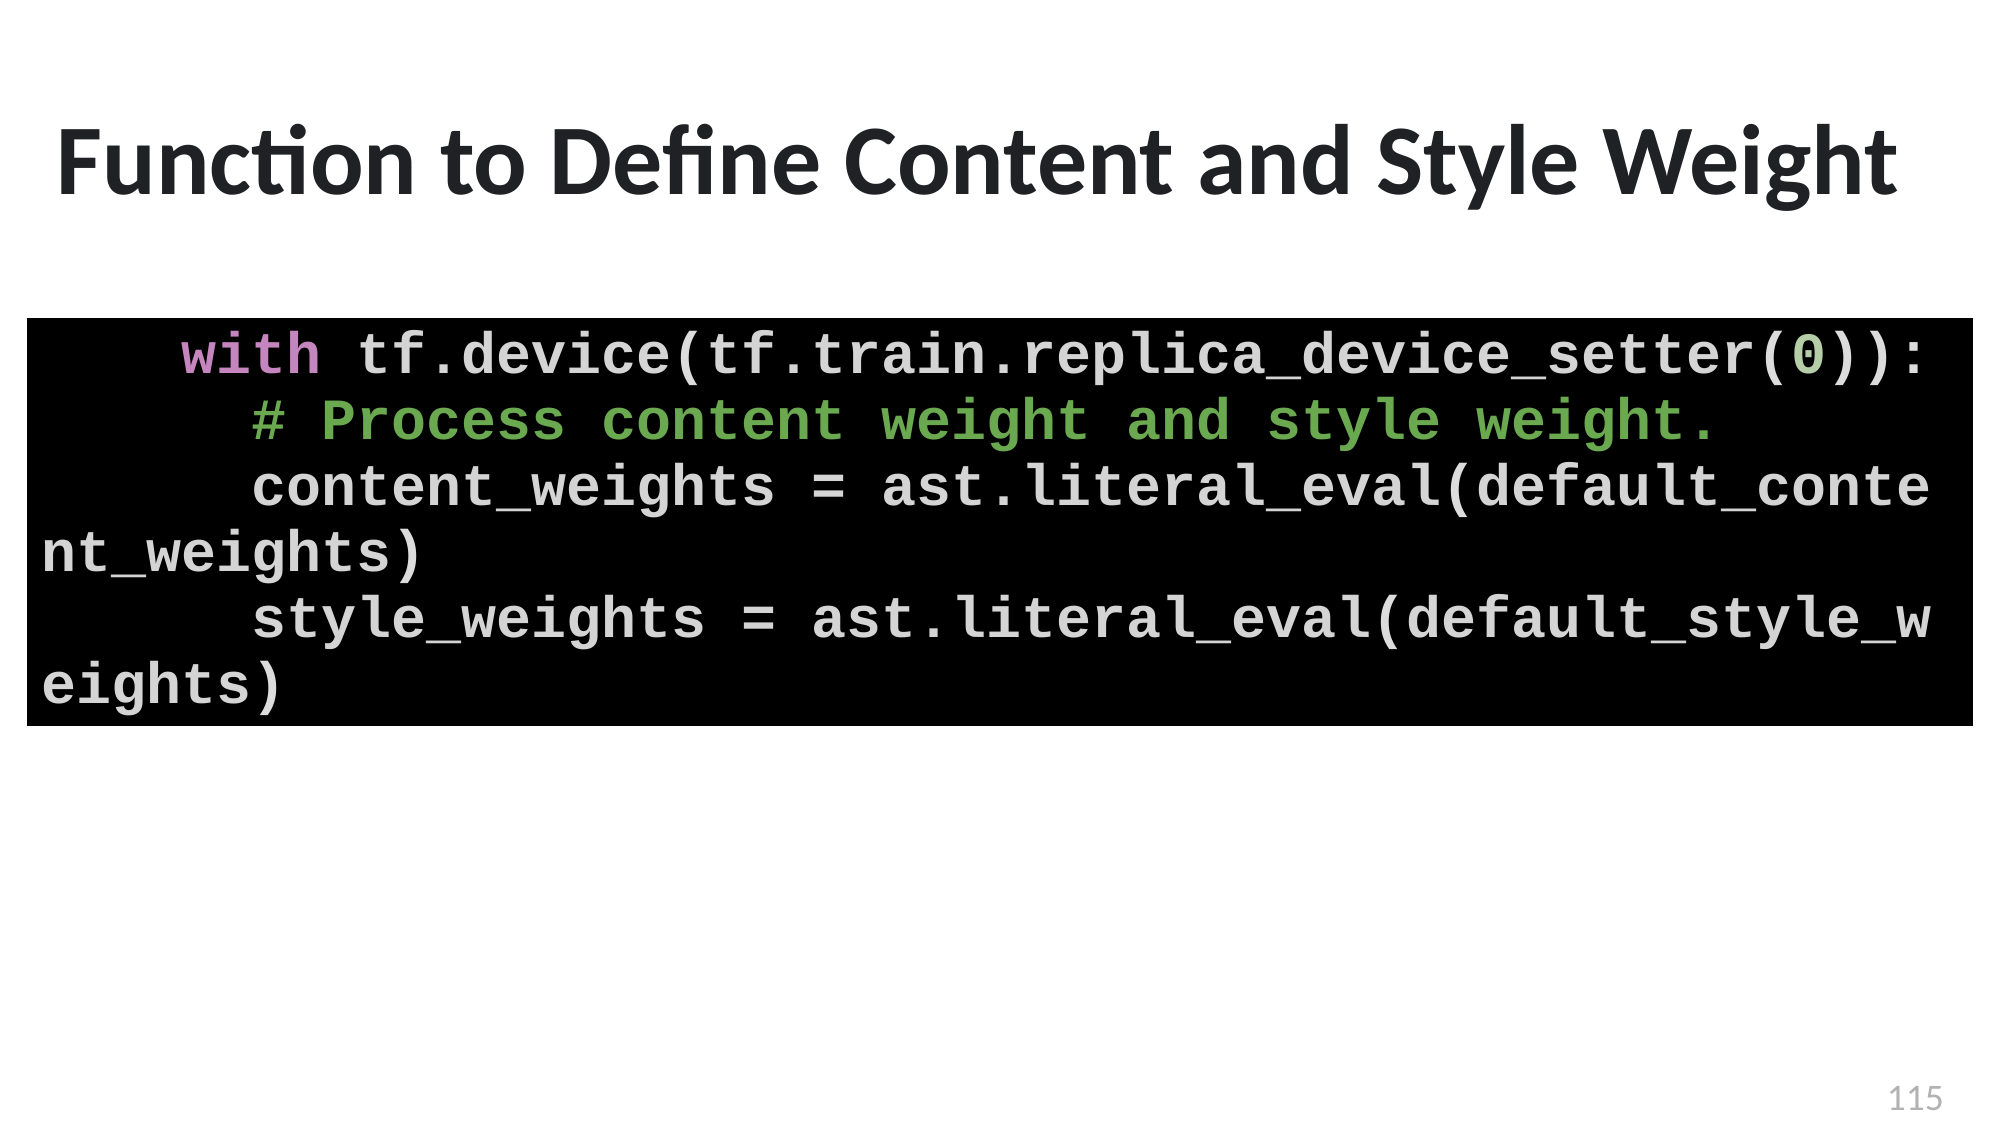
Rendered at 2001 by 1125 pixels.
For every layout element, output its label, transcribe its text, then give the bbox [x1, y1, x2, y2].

table_header with tf.device(tf.train.replica_device_setter(0)): # Process content weight and style weight. content_weights = ast.literal_eval(default_content_weights) style_weights = ast.literal_eval(default_style_weights) [27, 318, 1973, 726]
slide_number 115 [1508, 1065, 1959, 1125]
title Function to Define Content and Style Weight [41, 53, 1959, 272]
